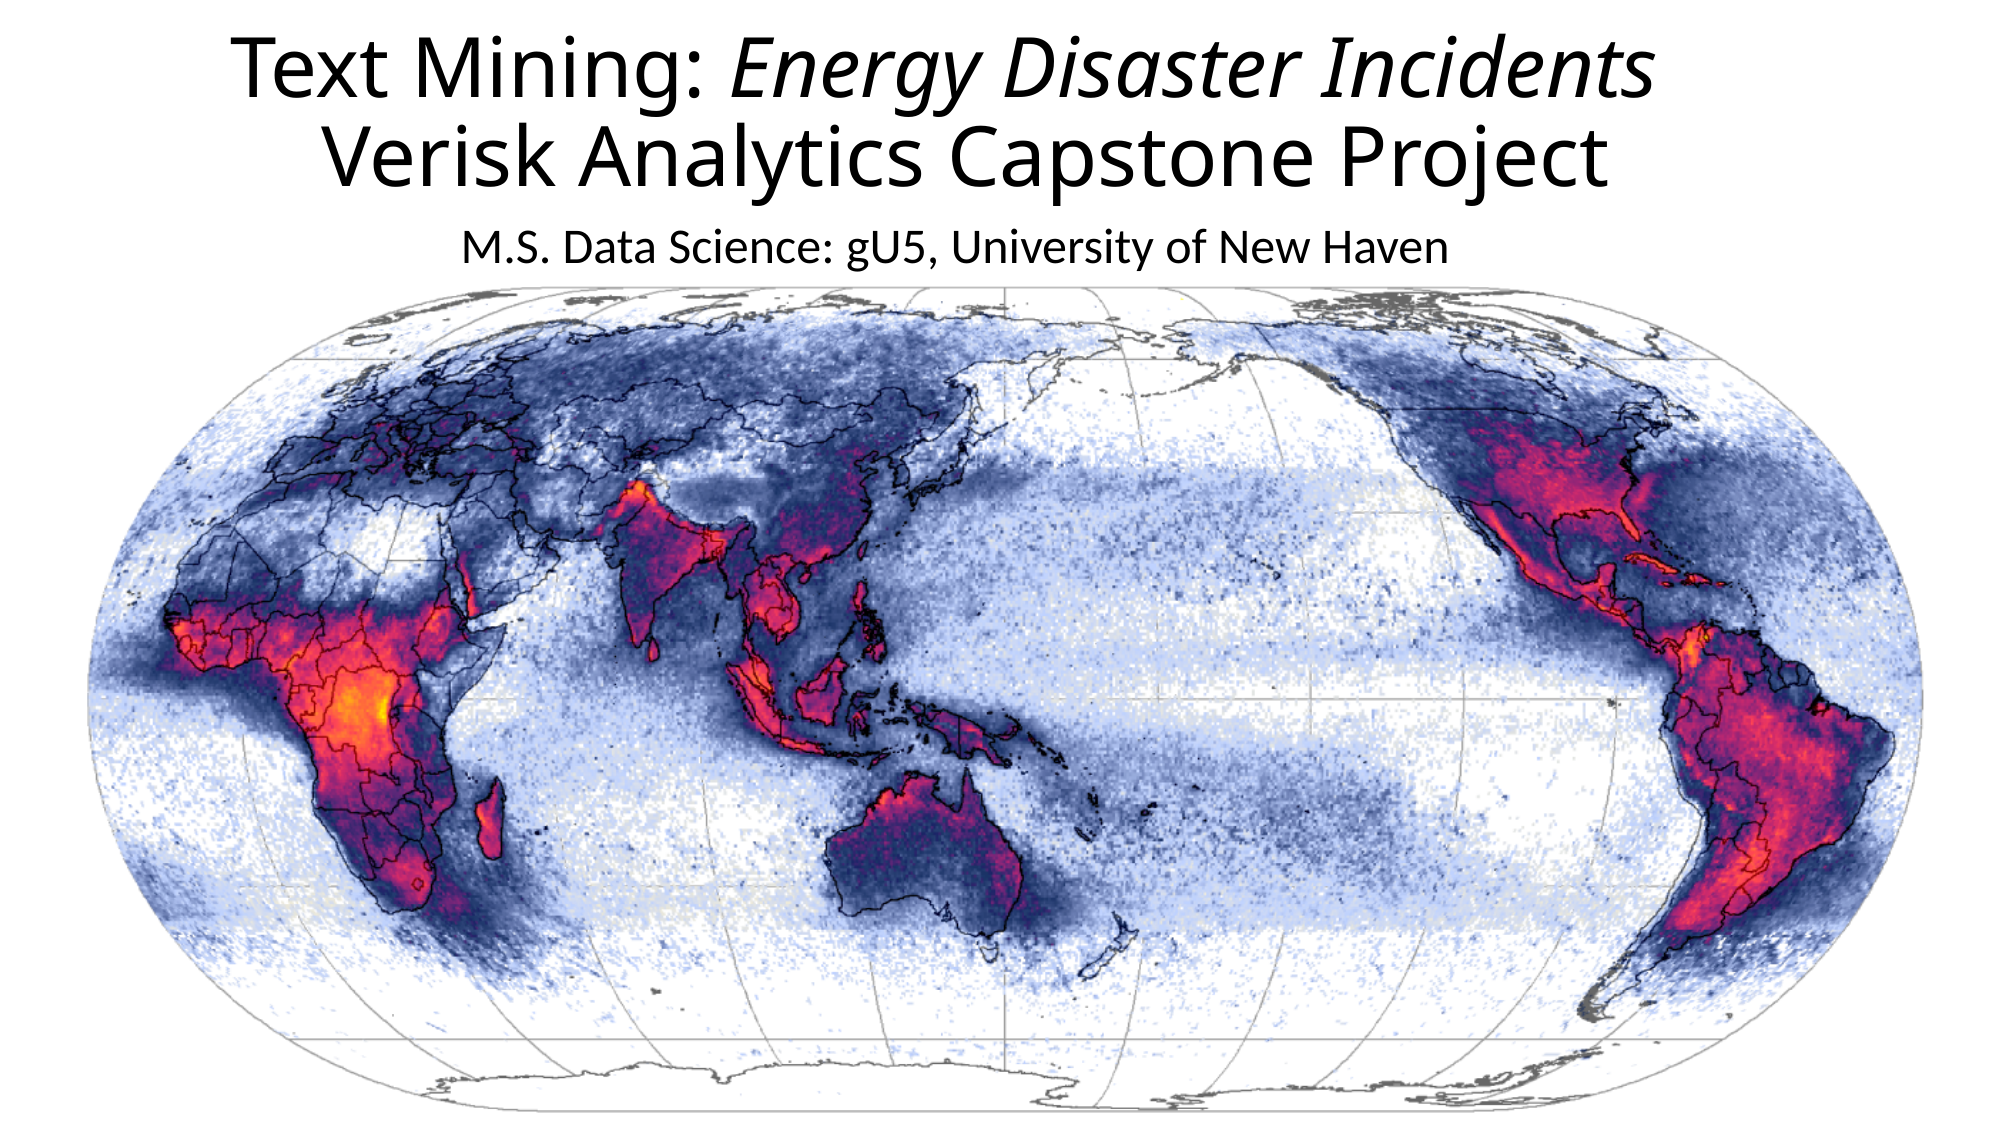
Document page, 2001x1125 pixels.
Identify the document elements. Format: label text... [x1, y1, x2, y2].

title Text Mining: Energy Disaster Incidents Verisk Analytics Capstone Project [205, 0, 1706, 212]
subtitle M.S. Data Science: gU5, University of New Haven [205, 212, 1706, 286]
picture [86, 286, 1925, 1125]
